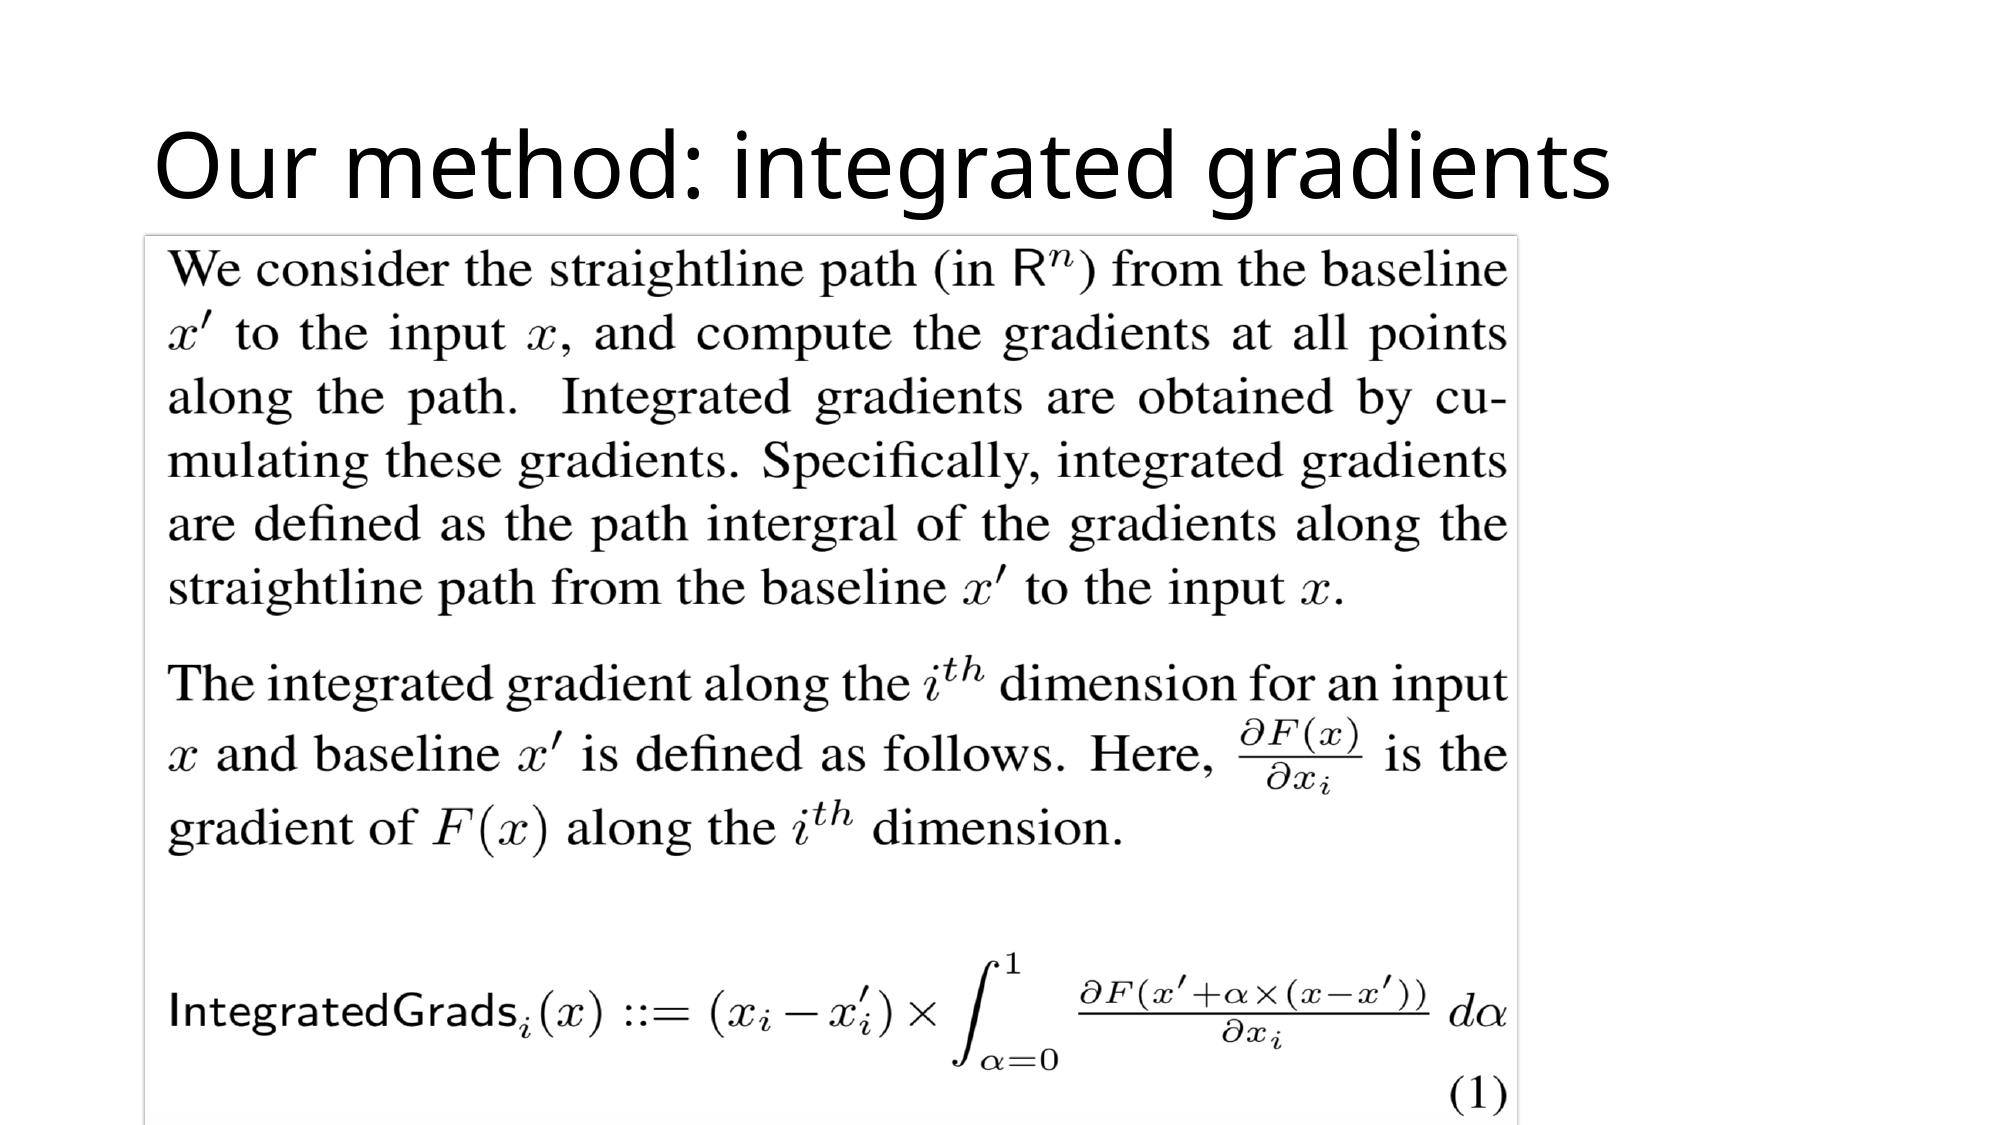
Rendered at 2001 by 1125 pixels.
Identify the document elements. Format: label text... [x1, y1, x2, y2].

title Our method: integrated gradients [137, 59, 1863, 278]
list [137, 228, 1524, 1125]
